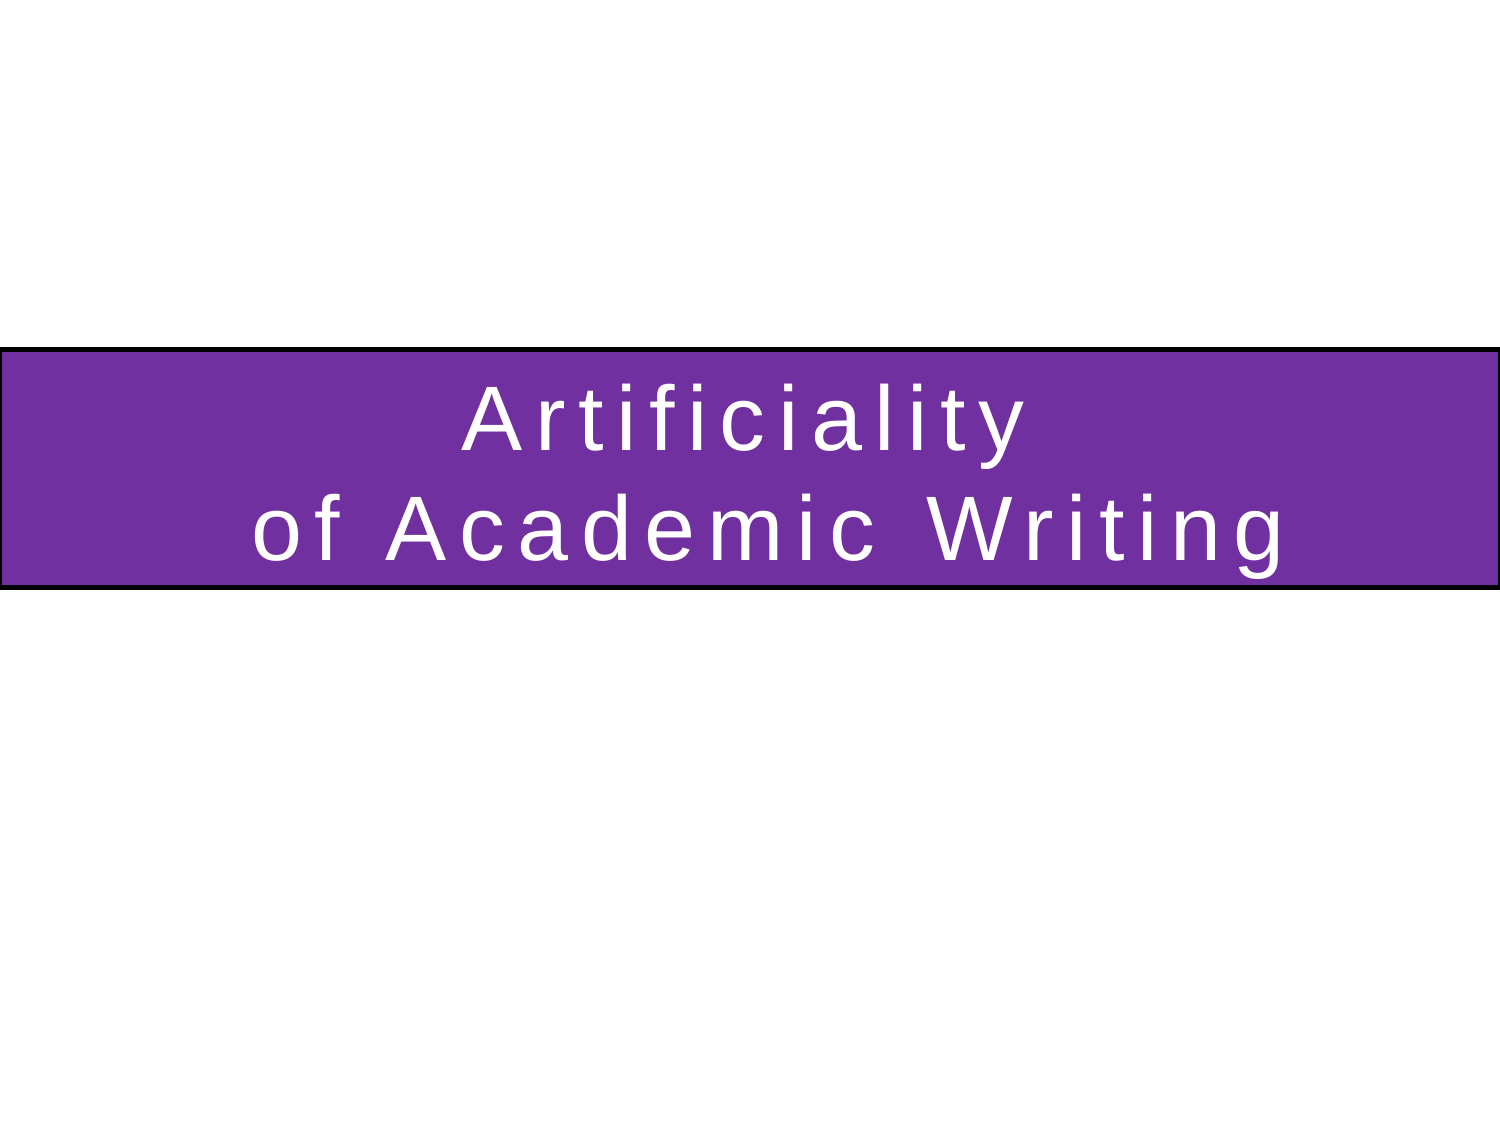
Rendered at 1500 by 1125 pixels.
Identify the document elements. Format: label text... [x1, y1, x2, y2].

title Artificiality of Academic Writing [0, 347, 1500, 590]
